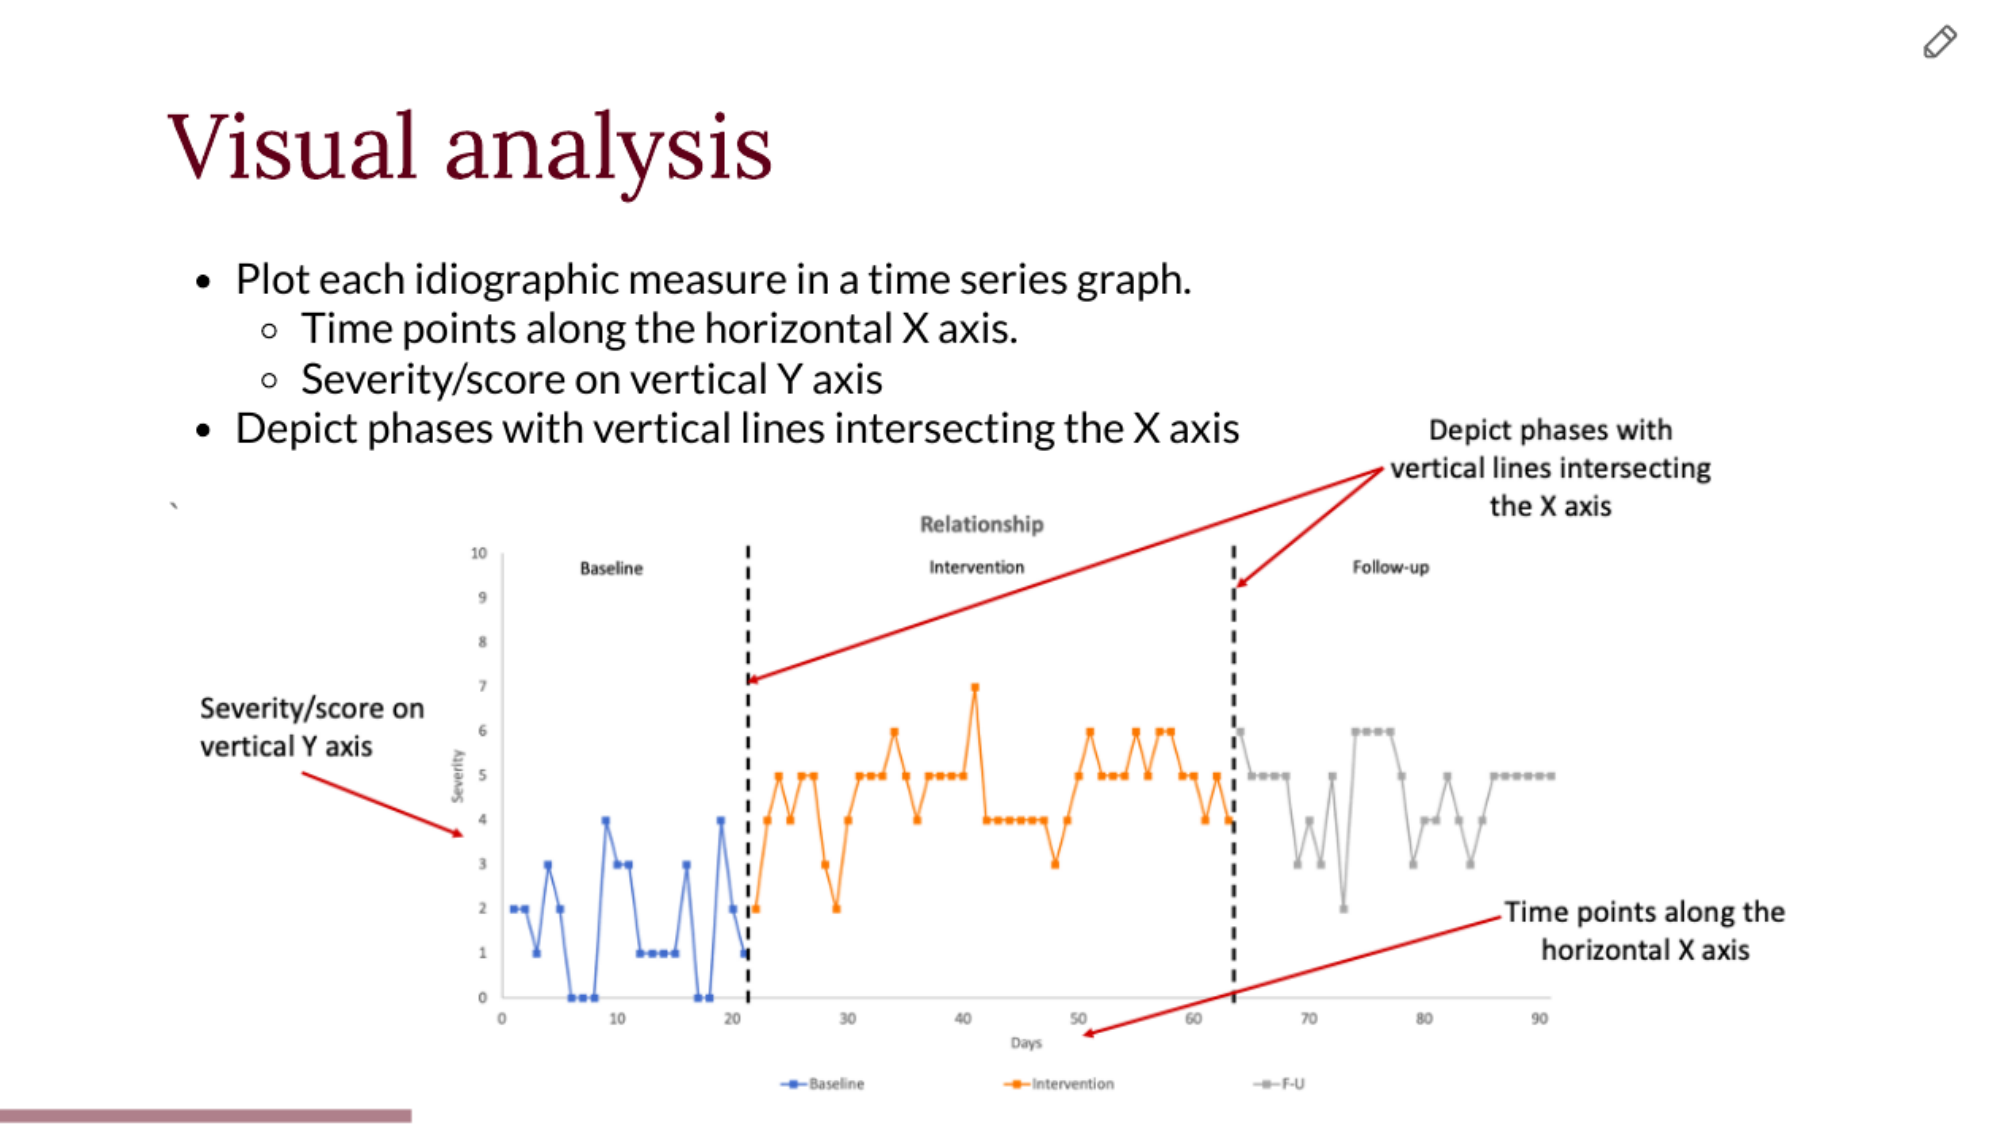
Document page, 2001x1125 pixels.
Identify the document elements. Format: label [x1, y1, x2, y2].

list [0, 0, 2000, 1125]
